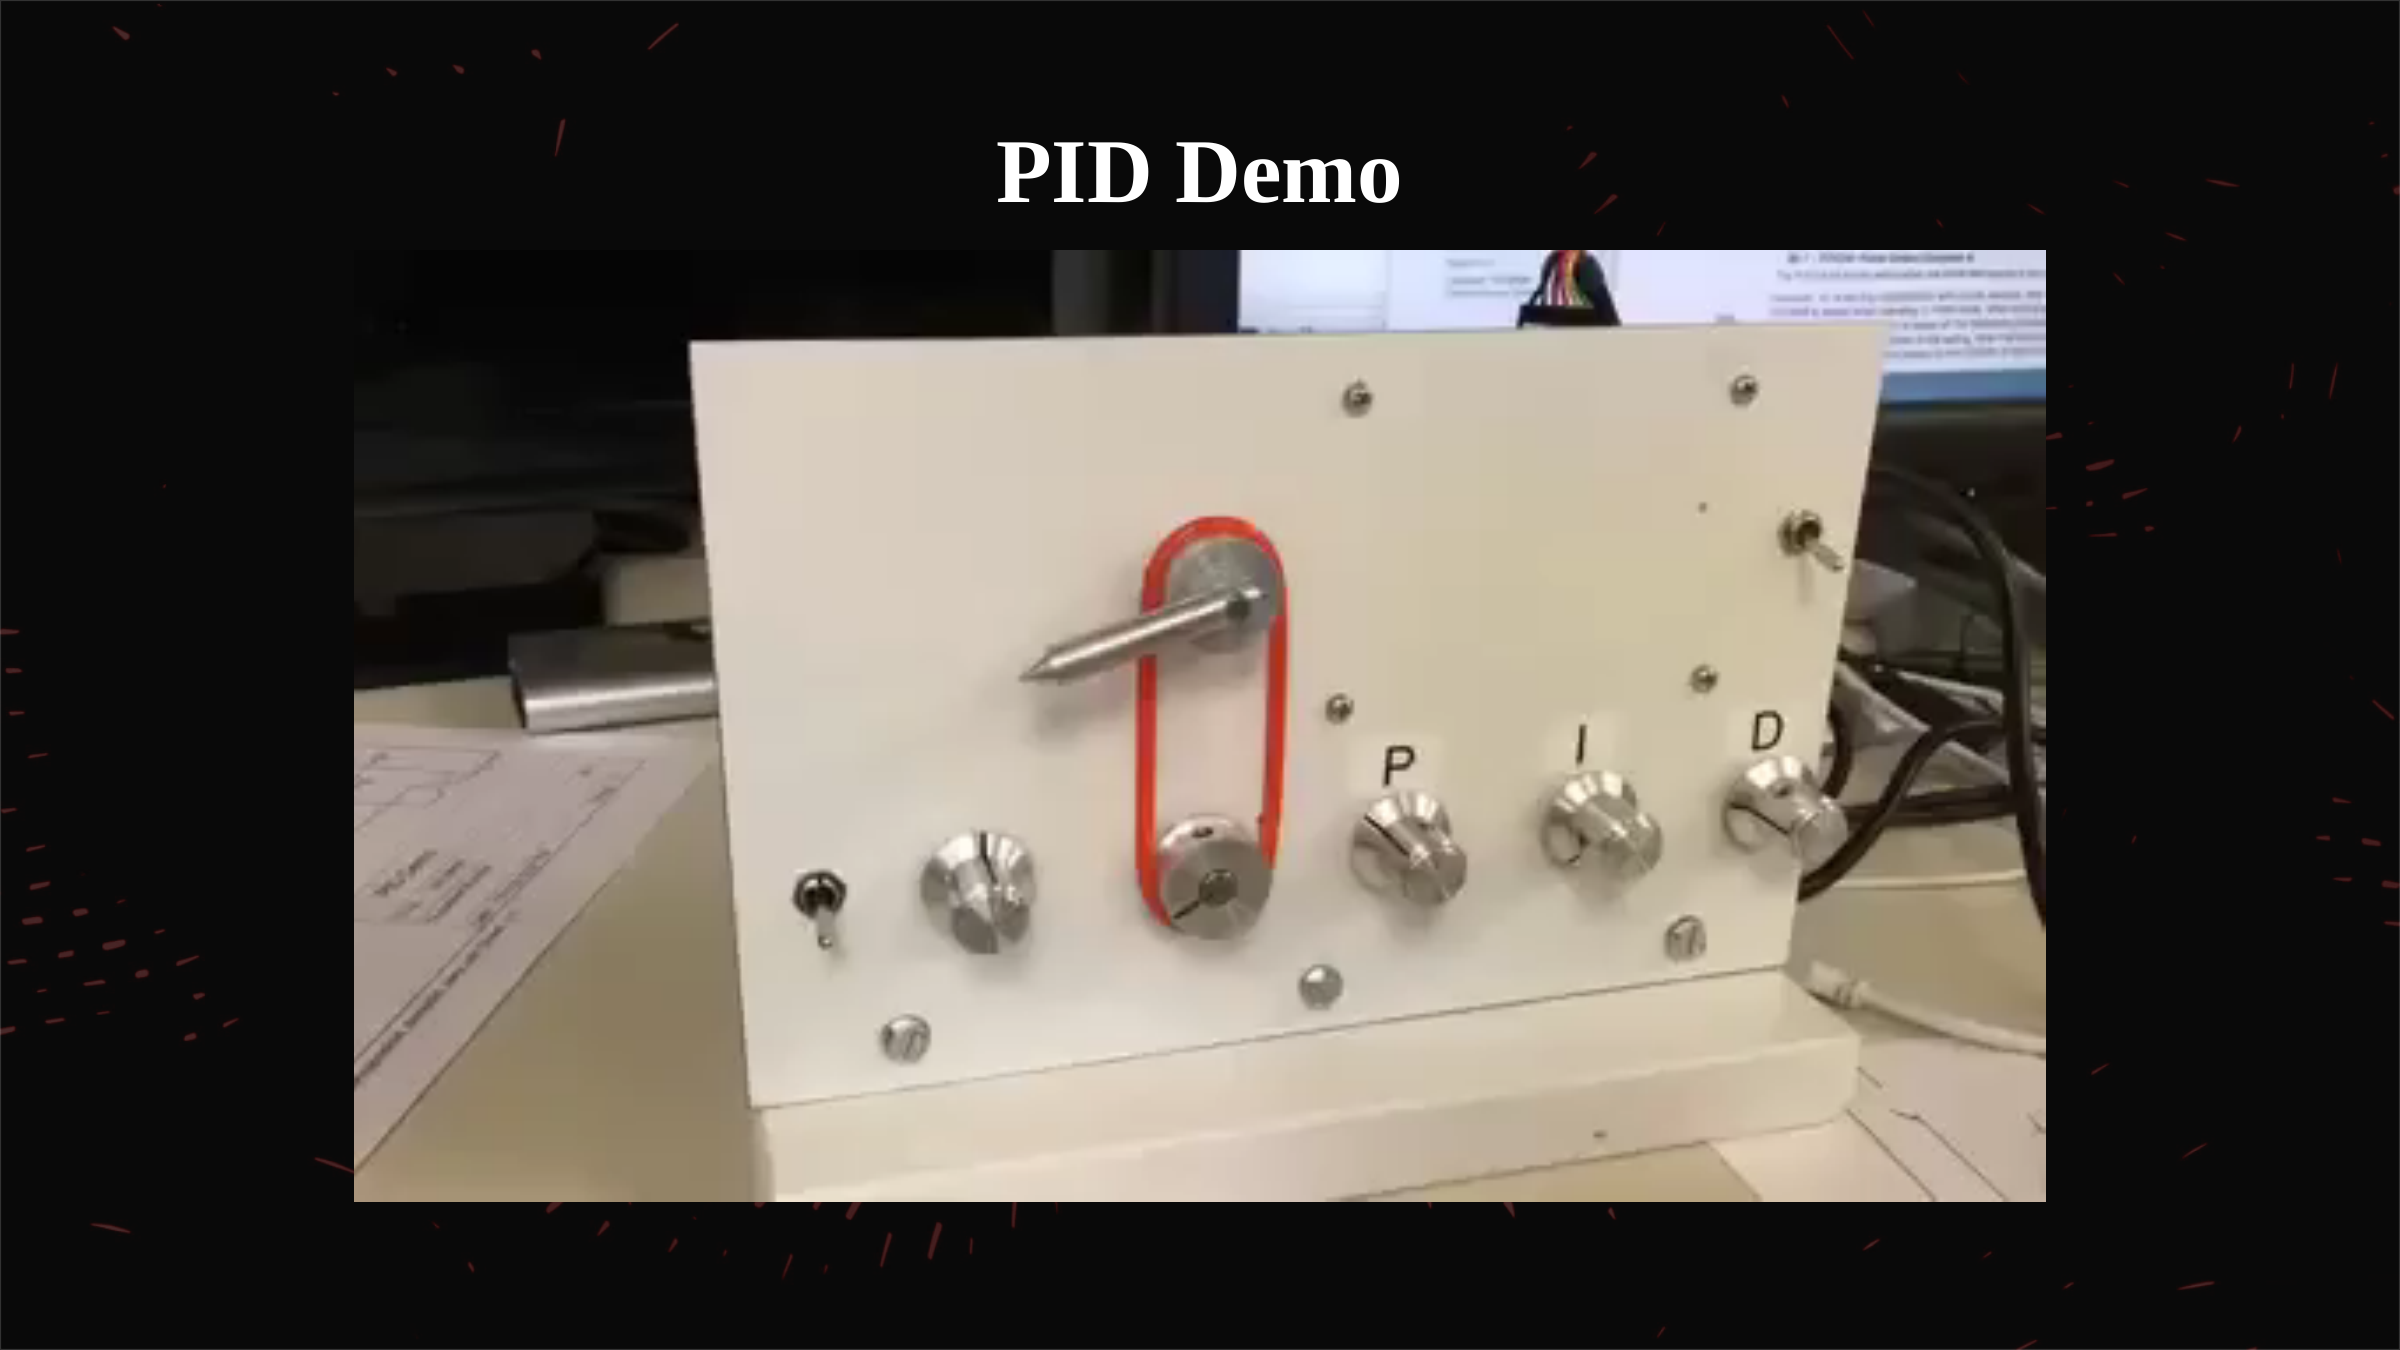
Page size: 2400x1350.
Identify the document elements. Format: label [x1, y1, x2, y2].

text_box [353, 249, 2047, 1203]
picture [0, 0, 2400, 1350]
